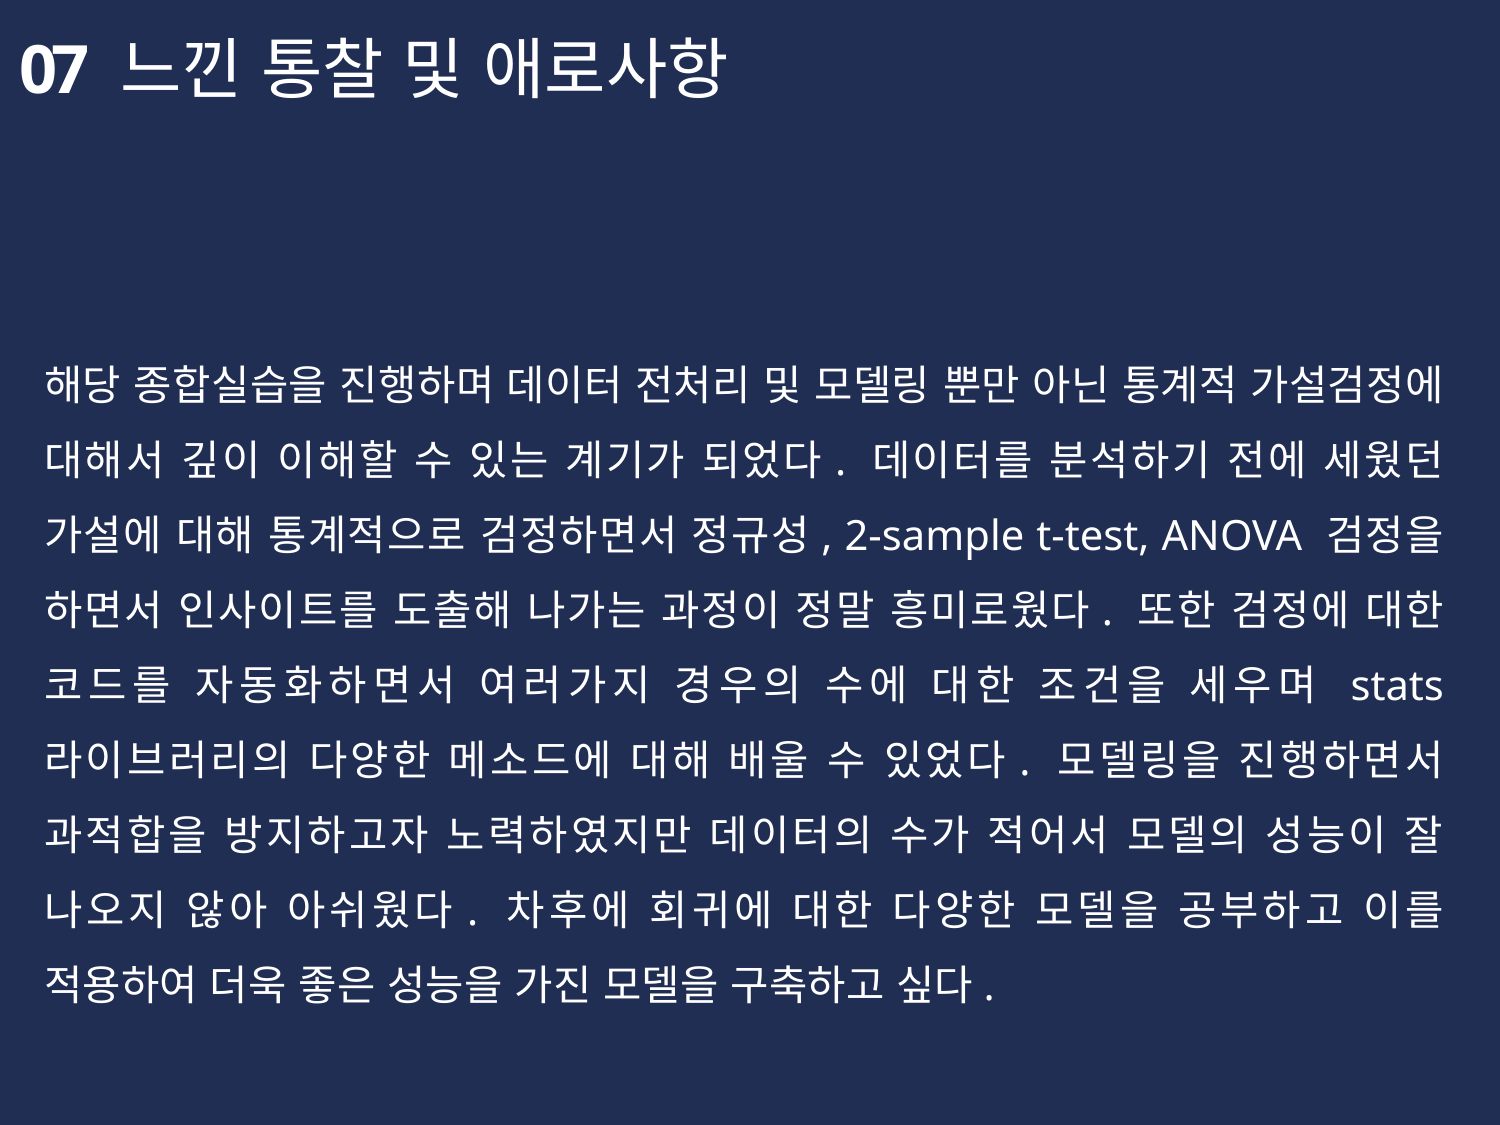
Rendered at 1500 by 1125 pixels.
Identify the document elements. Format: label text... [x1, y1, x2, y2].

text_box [4, 18, 1500, 116]
text_box 해당 종합실습을 진행하며 데이터 전처리 및 모델링 뿐만 아닌 통계적 가설검정에 대해서 깊이 이해할 수 있는 계기가 되었다. 데이터를 분석하기 전에 세웠던 가설에 대해 통계적으로 검정하면서 정규성, 2-sample t-test, ANOVA 검정을 하면서 인사이트를 도출해 나가는 과정이 정말 흥미로웠다. 또한 검정에 대한 코드를 자동화하면서 여러가지 경우의 수에 대한 조건을 세우며 stats 라이브러리의 다양한 메소드에 대해 배울 수 있었다. 모델링을 진행하면서 과적합을 방지하고자 노력하였지만 데이터의 수가 적어서 모델의 성능이 잘 나오지 않아 아쉬웠다. 차후에 회귀에 대한 다양한 모델을 공부하고 이를 적용하여 더욱 좋은 성능을 가진 모델을 구축하고 싶다. [29, 326, 1459, 1016]
